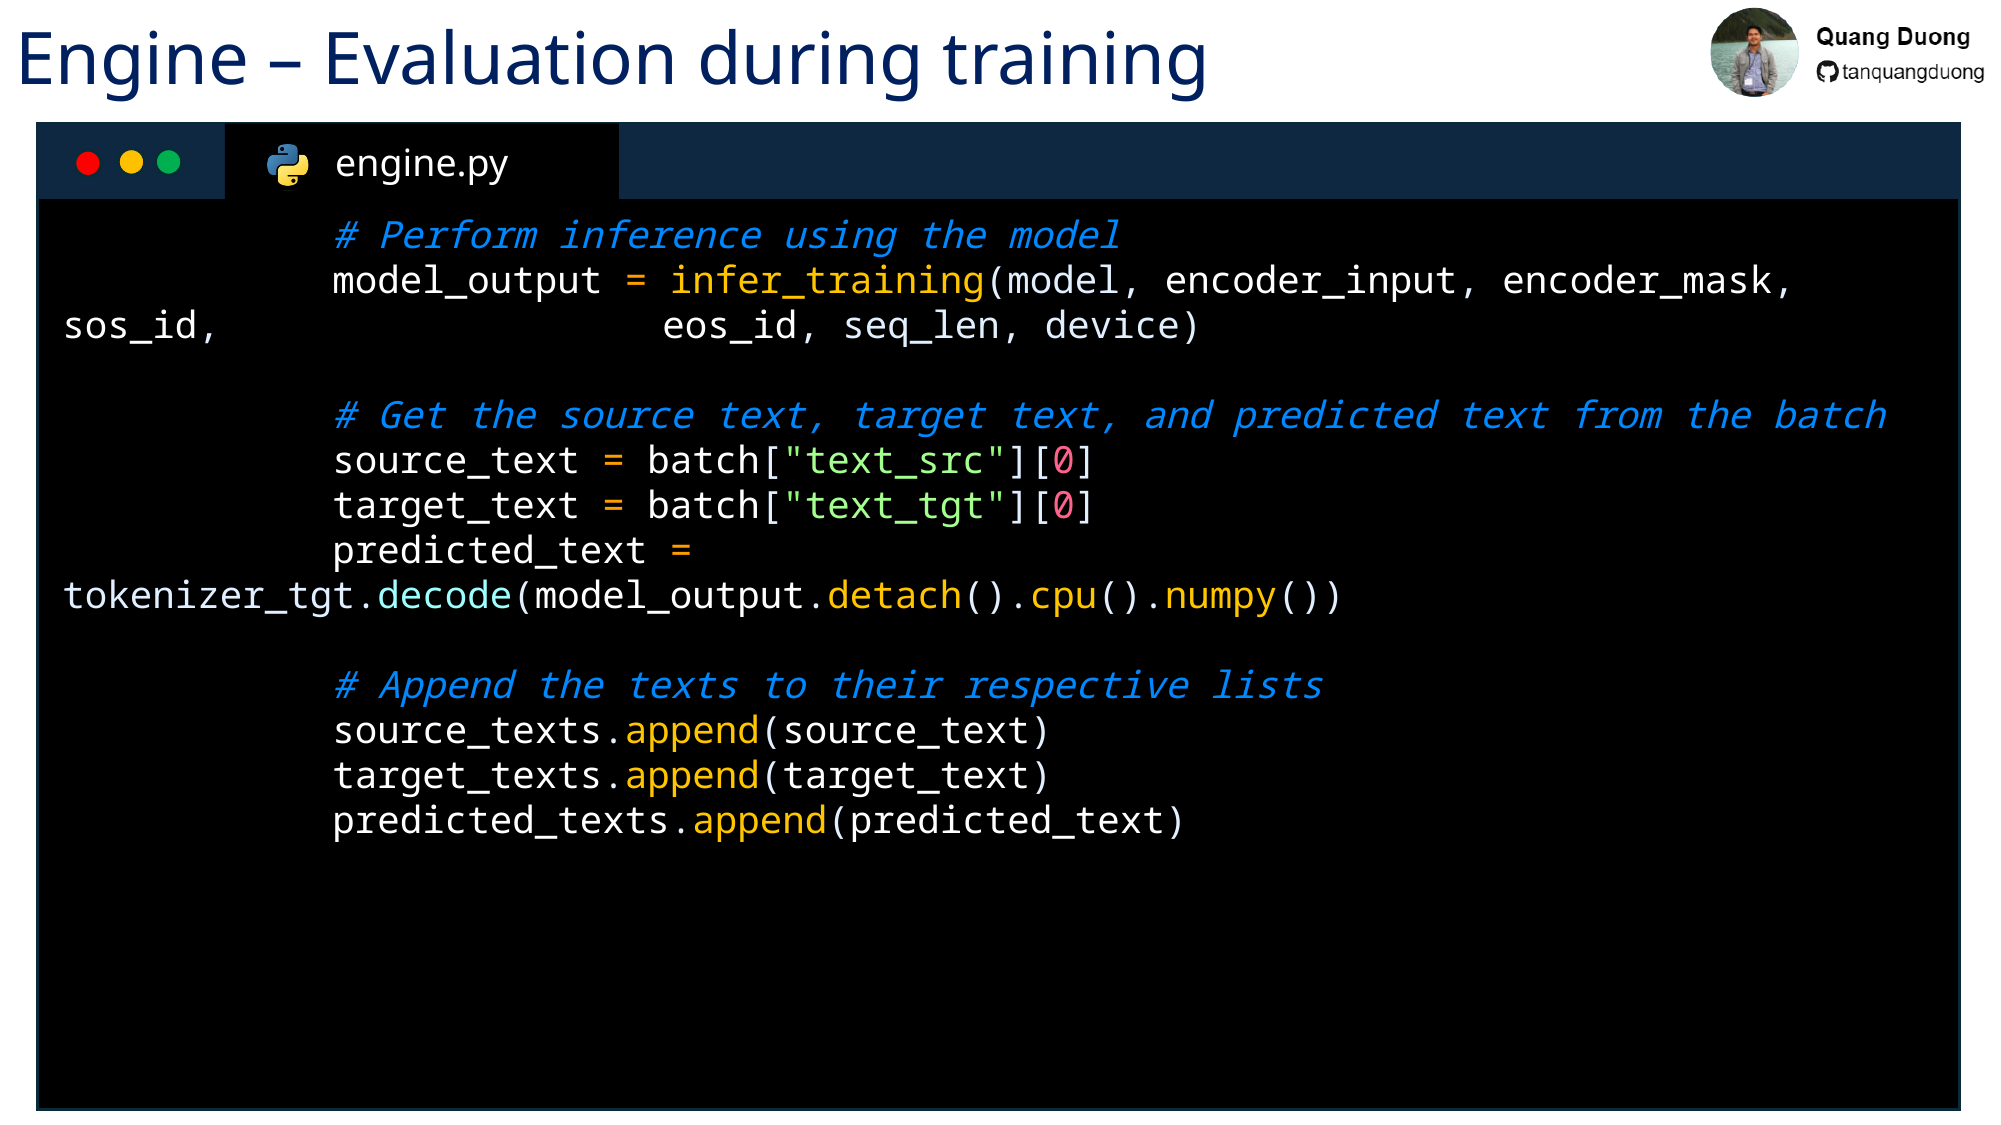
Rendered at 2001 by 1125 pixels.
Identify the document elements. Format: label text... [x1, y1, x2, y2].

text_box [36, 122, 1962, 1111]
text_box Engine – Evaluation during training [0, 13, 1660, 108]
picture [266, 143, 311, 192]
picture [1704, 6, 1986, 101]
